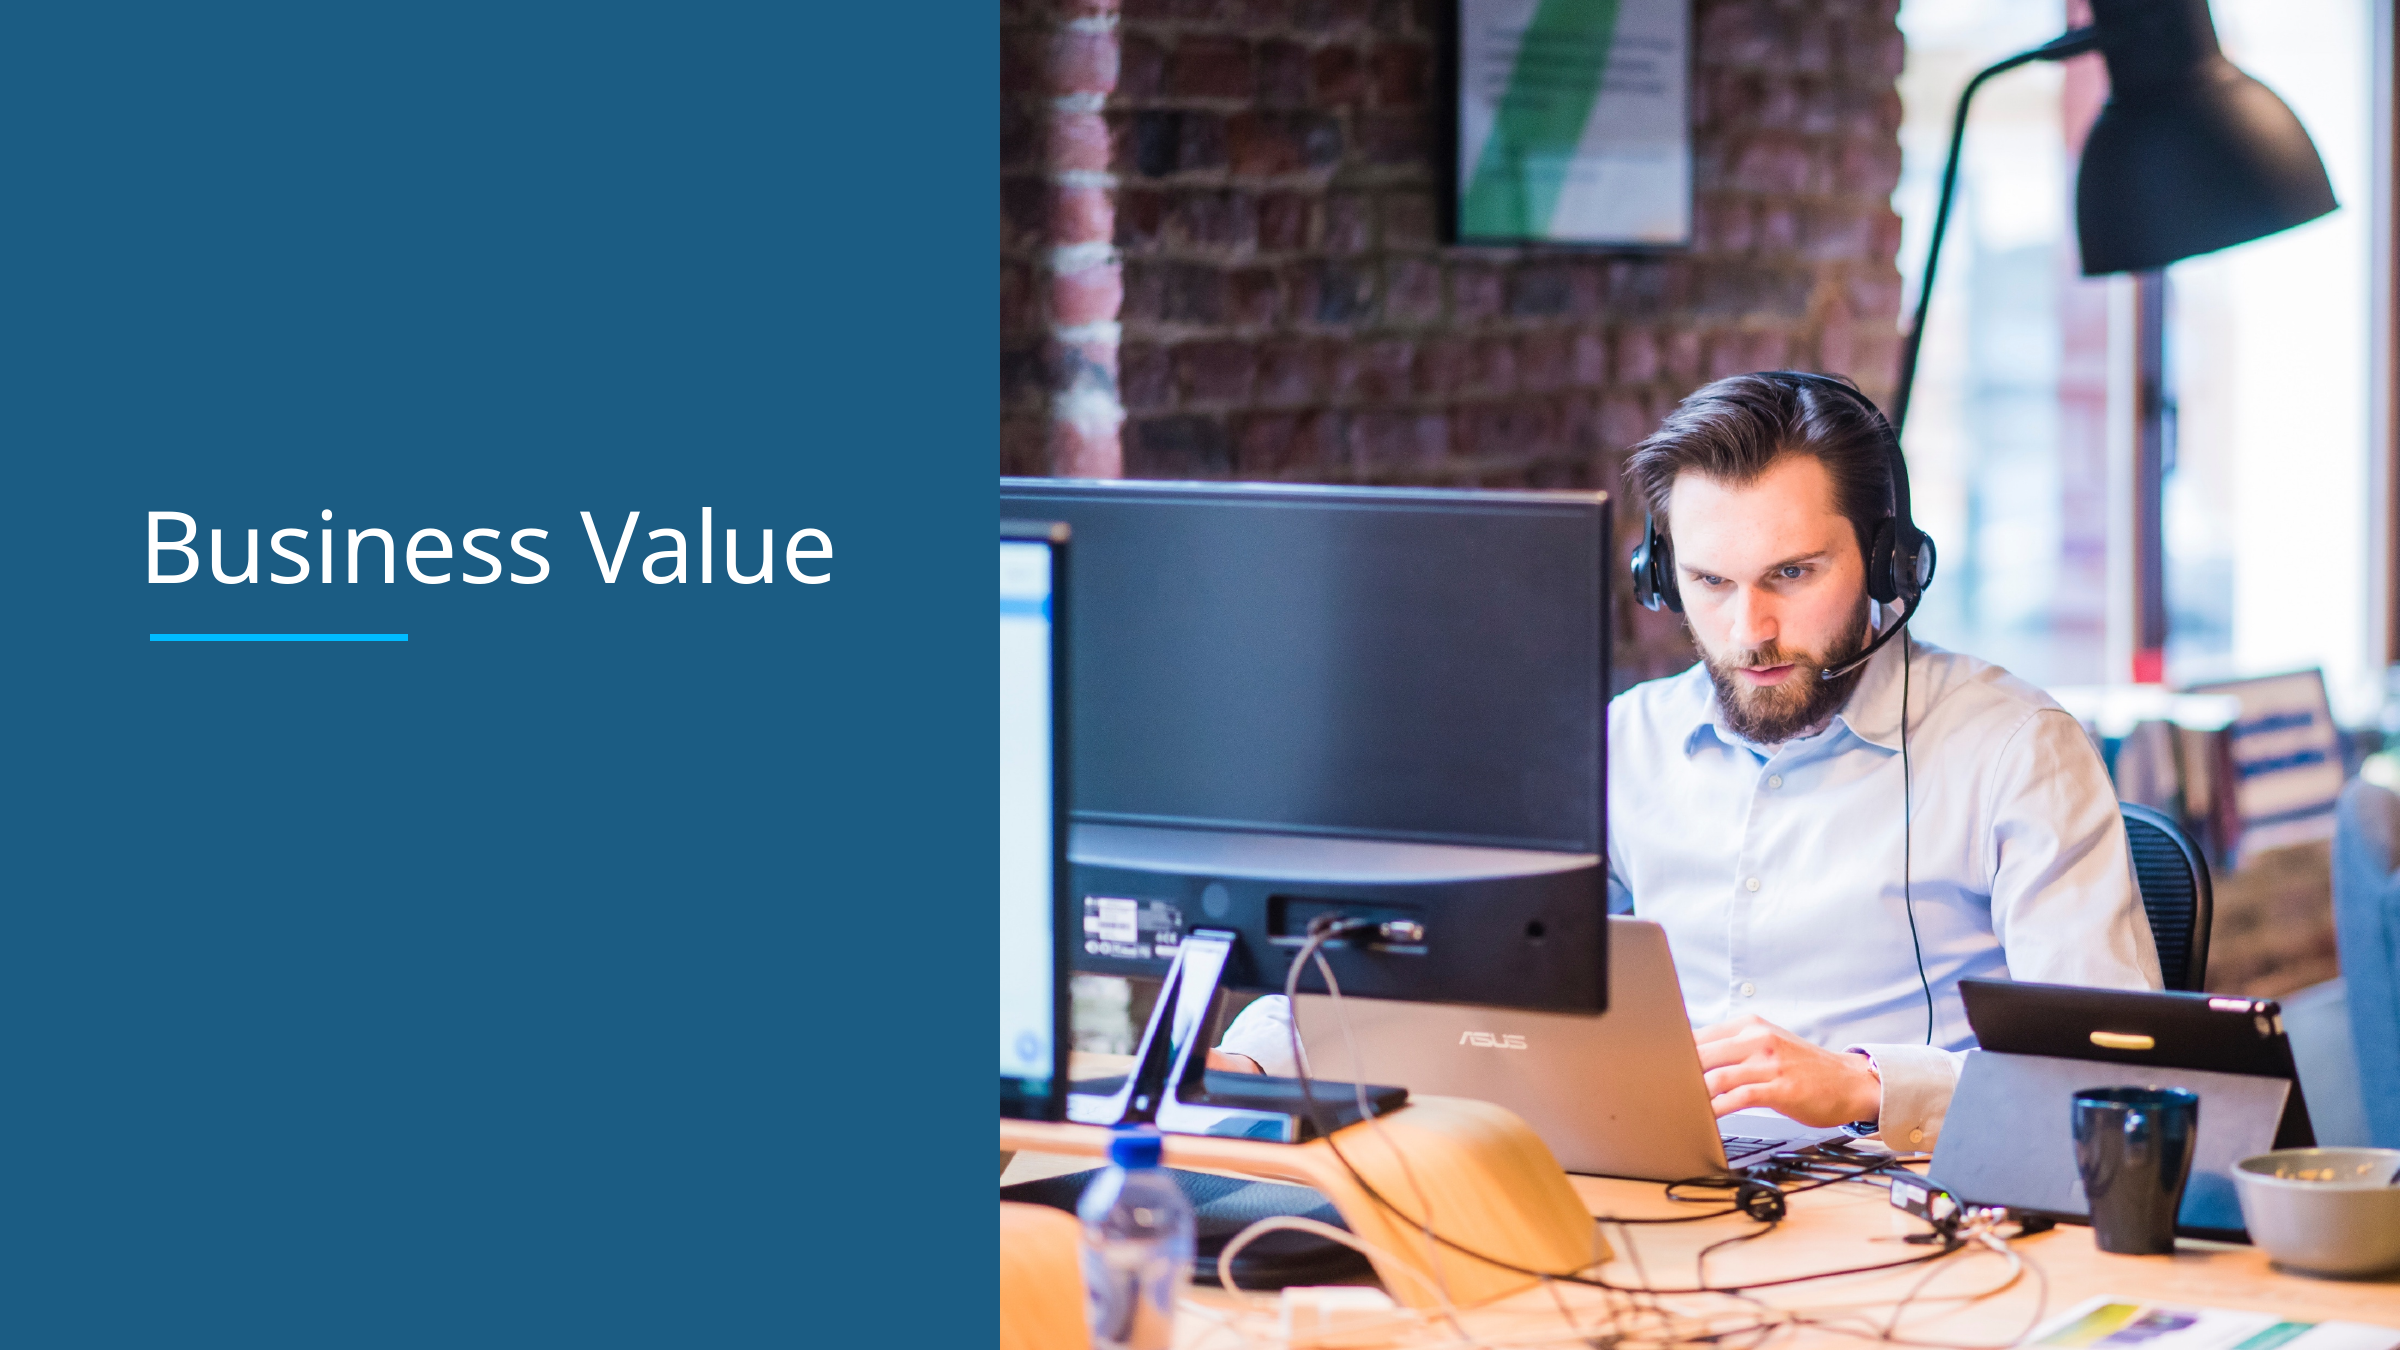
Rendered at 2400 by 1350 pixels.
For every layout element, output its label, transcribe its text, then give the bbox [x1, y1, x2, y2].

text_box [0, 0, 999, 1350]
text_box Business Value [125, 487, 975, 614]
picture [999, 0, 2400, 1350]
